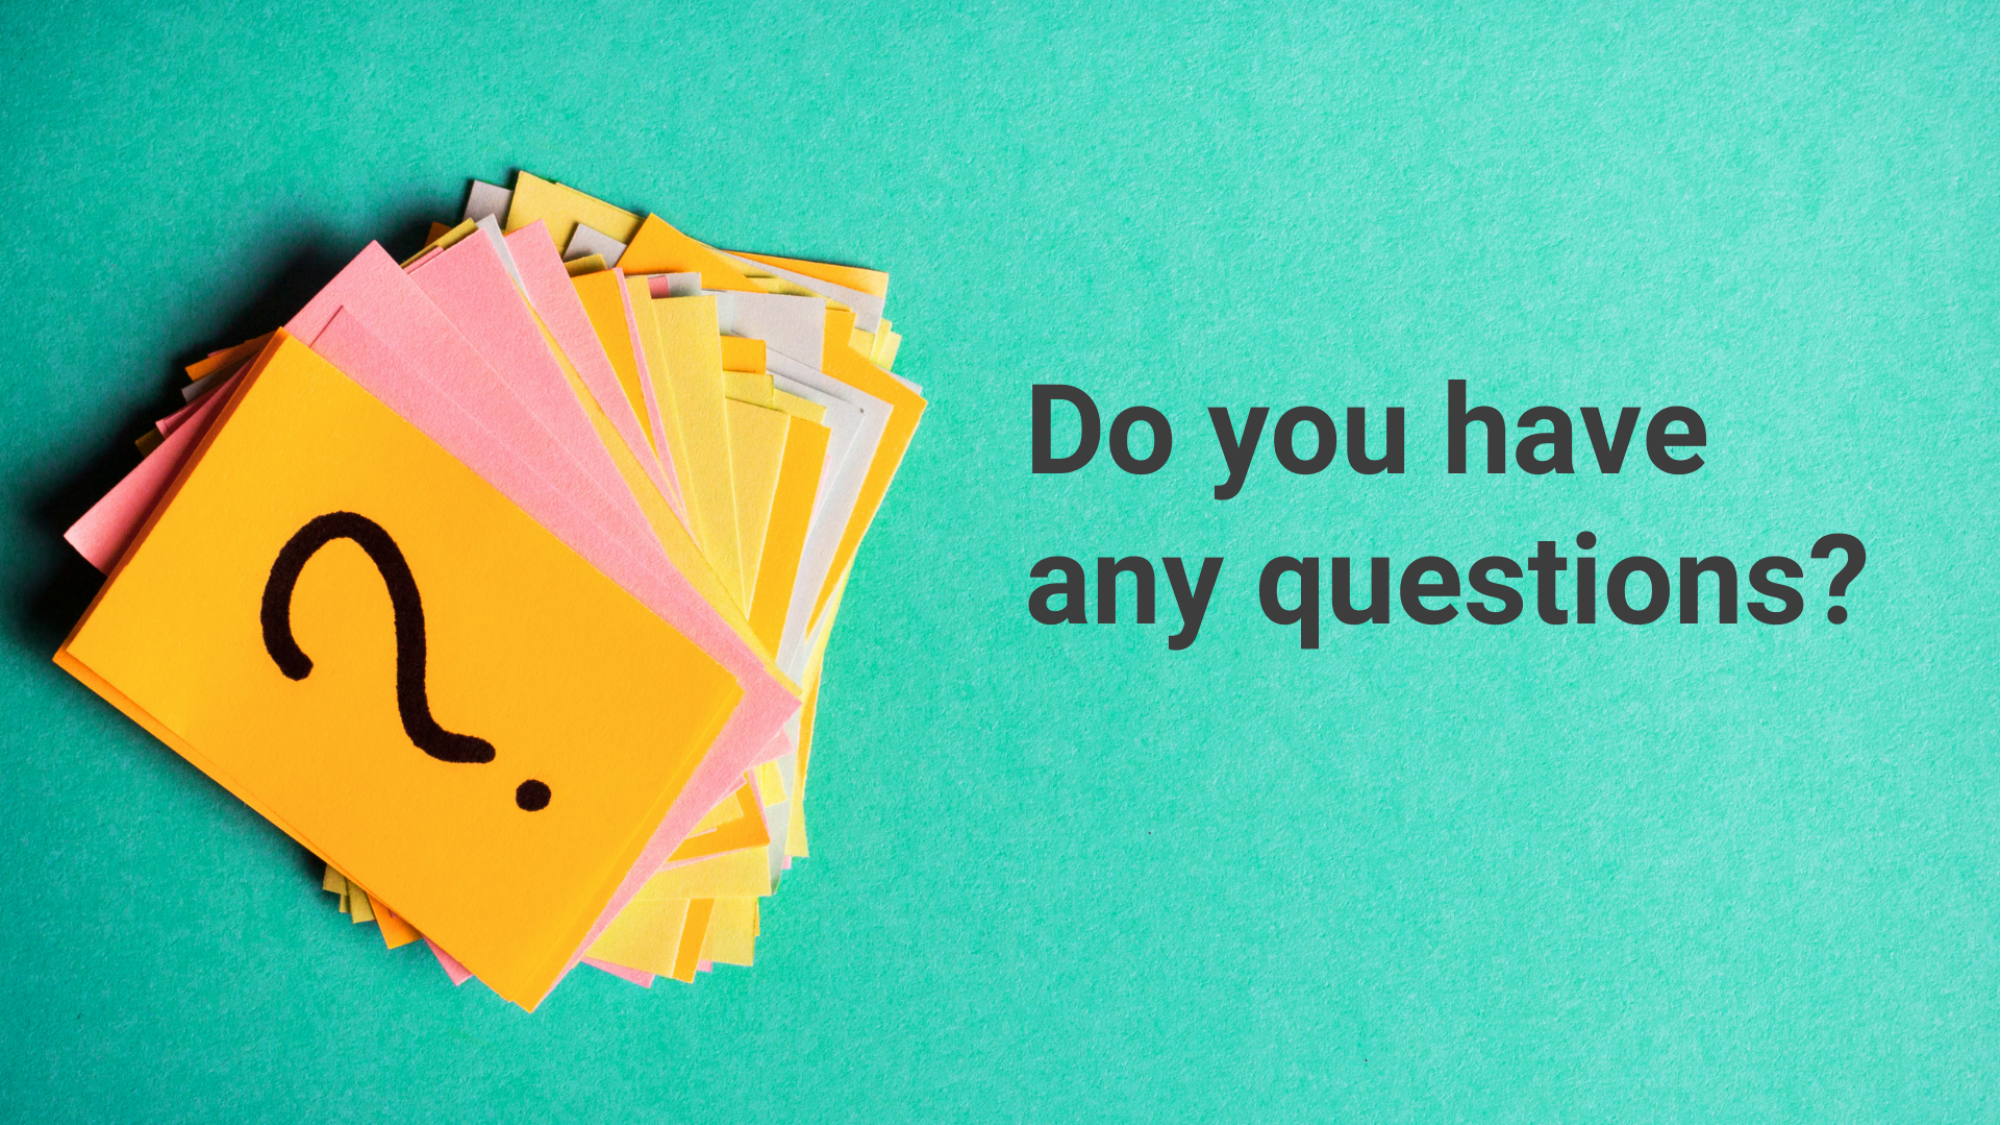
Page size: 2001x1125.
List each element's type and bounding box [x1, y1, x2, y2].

list [0, 0, 2000, 1125]
